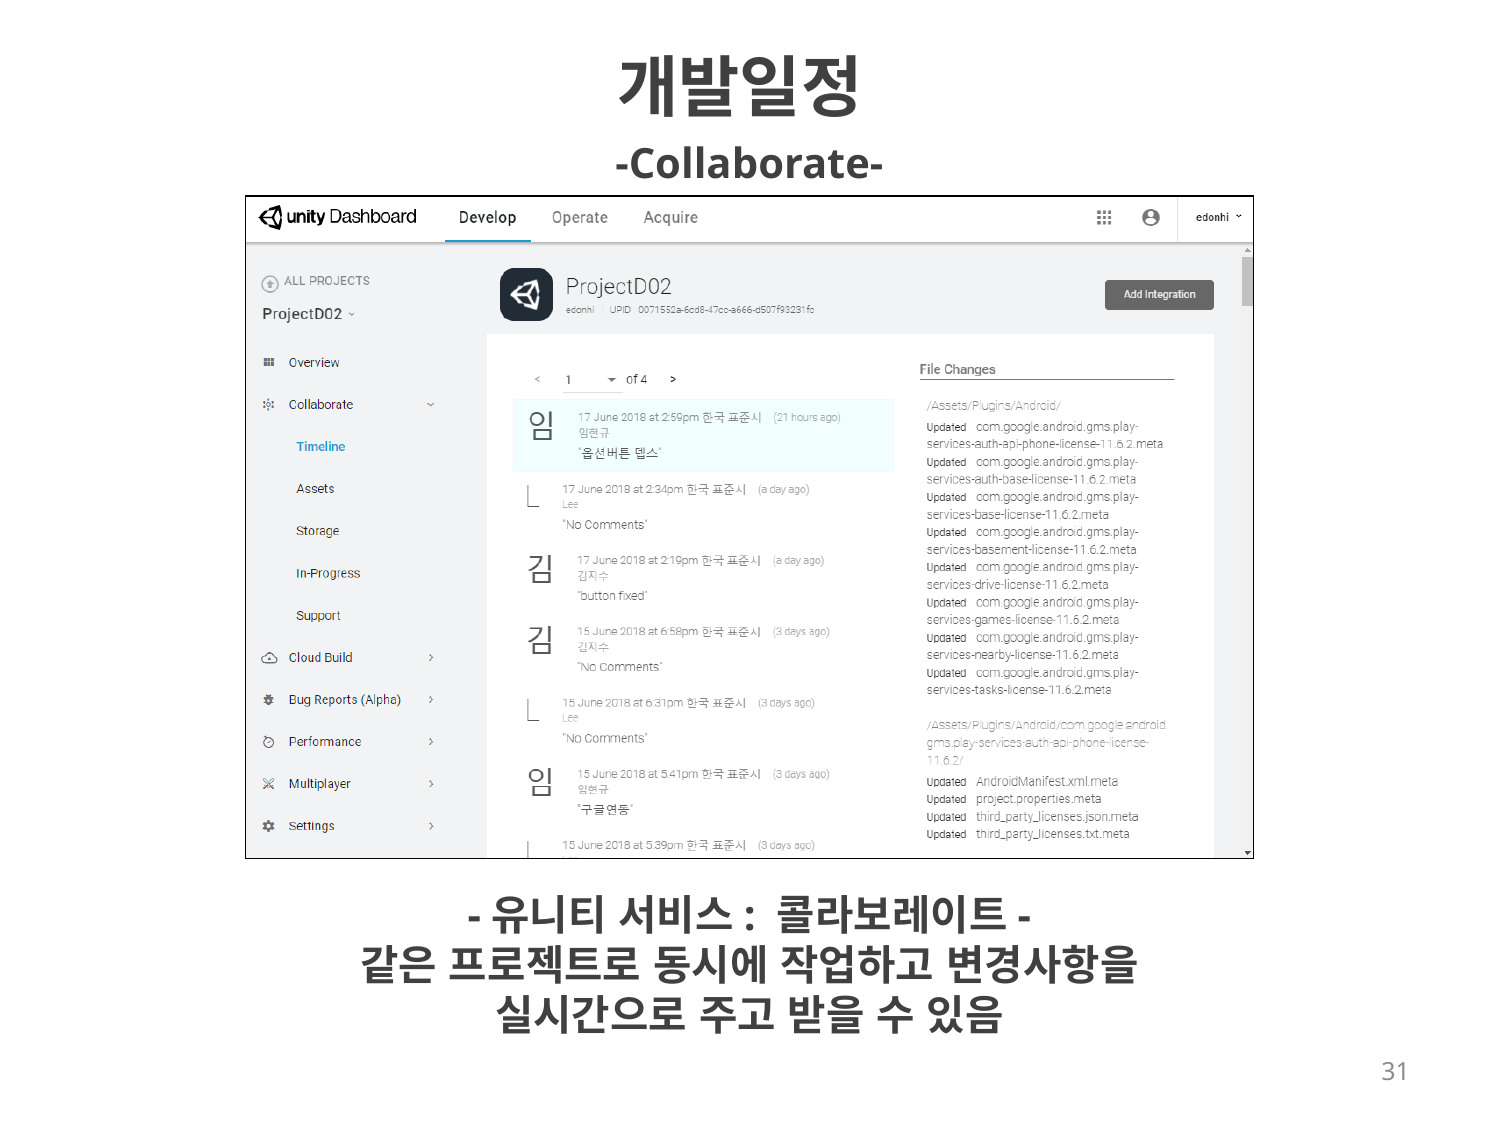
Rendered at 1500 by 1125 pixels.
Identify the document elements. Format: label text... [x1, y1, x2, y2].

picture [246, 196, 1253, 858]
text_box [598, 36, 901, 195]
slide_number 31 [1074, 1042, 1425, 1103]
text_box -유니티 서비스: 콜라보레이트- 같은 프로젝트로 동시에 작업하고 변경사항을 실시간으로 주고 받을 수 있음 [336, 881, 1163, 1047]
